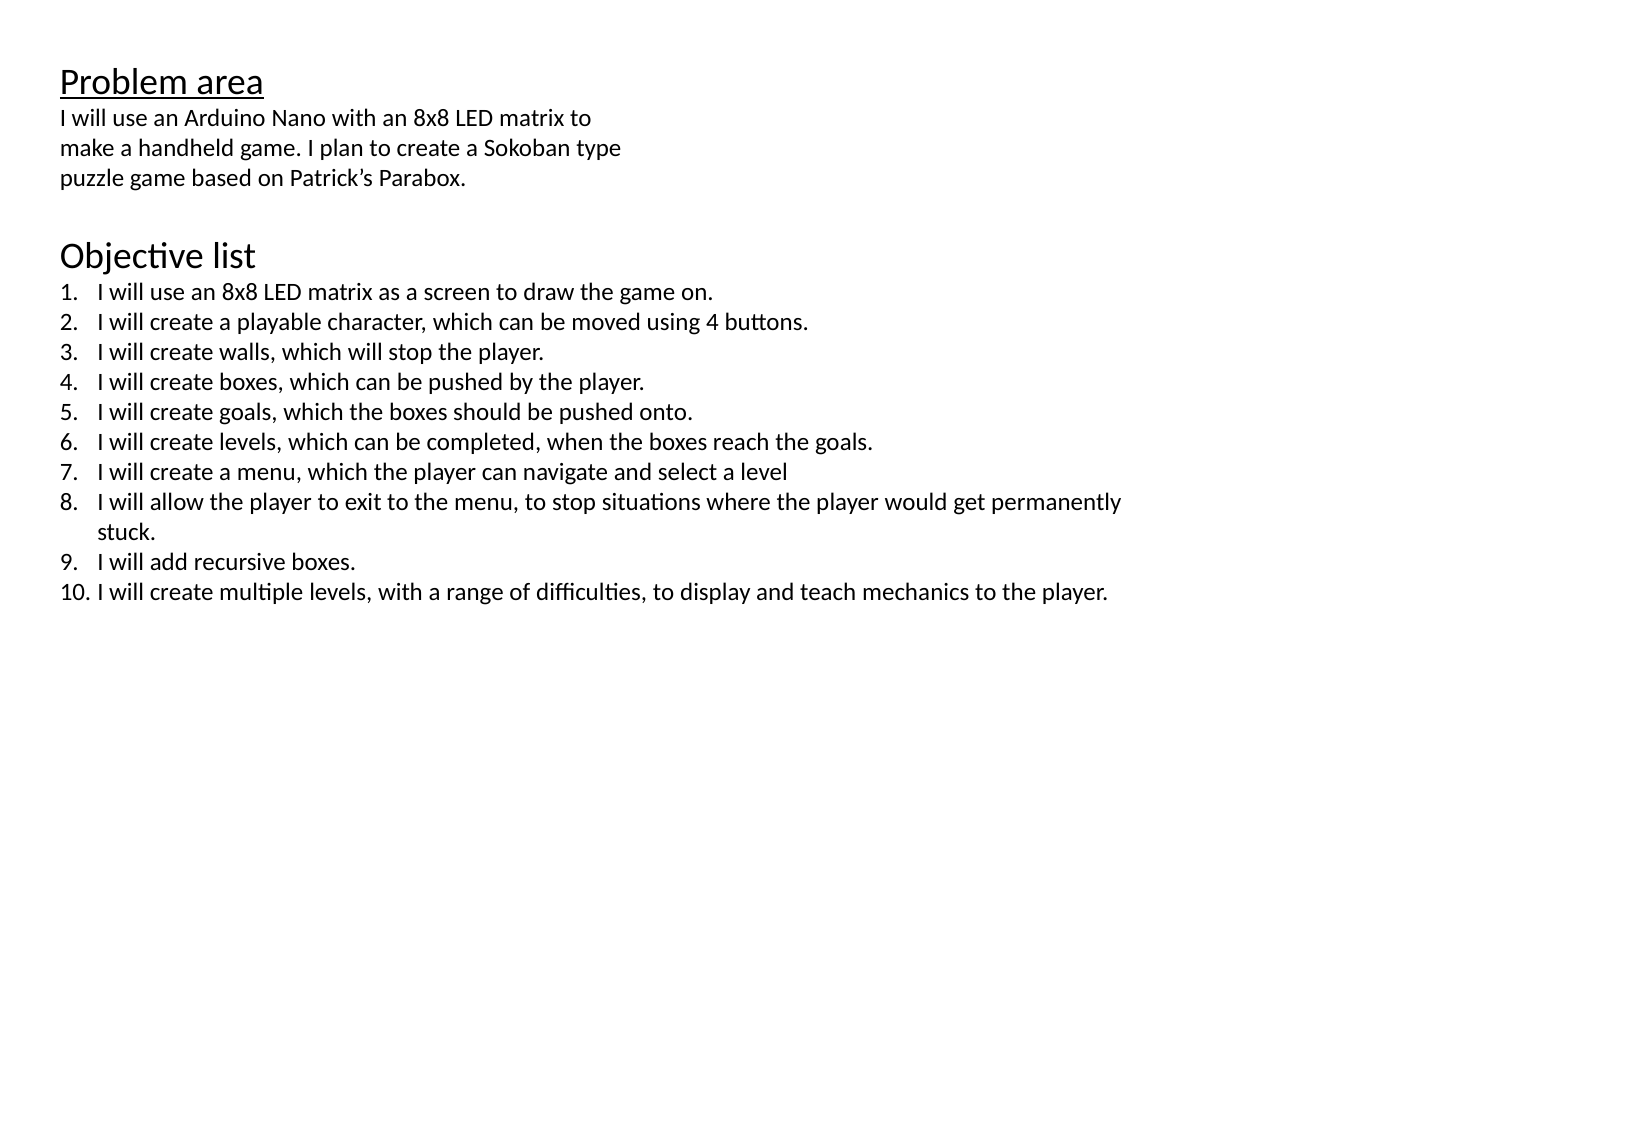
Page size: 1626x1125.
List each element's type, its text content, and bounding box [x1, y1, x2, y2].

text_box Problem area I will use an Arduino Nano with an 8x8 LED matrix to make a handheld game. I plan to create a Sokoban type puzzle game based on Patrick’s Parabox. [44, 49, 648, 199]
text_box Objective list I will use an 8x8 LED matrix as a screen to draw the game on. I will create a playable character, which can be moved using 4 buttons. I will create walls, which will stop the player. I will create boxes, which can be pushed by the player. I will create goals, which the boxes should be pushed onto. I will create levels, which can be completed, when the boxes reach the goals. I will create a menu, which the player can navigate and select a level I will allow the player to exit to the menu, to stop situations where the player would get permanently stuck. I will add recursive boxes. I will create multiple levels, with a range of difficulties, to display and teach mechanics to the player. [45, 223, 1179, 613]
